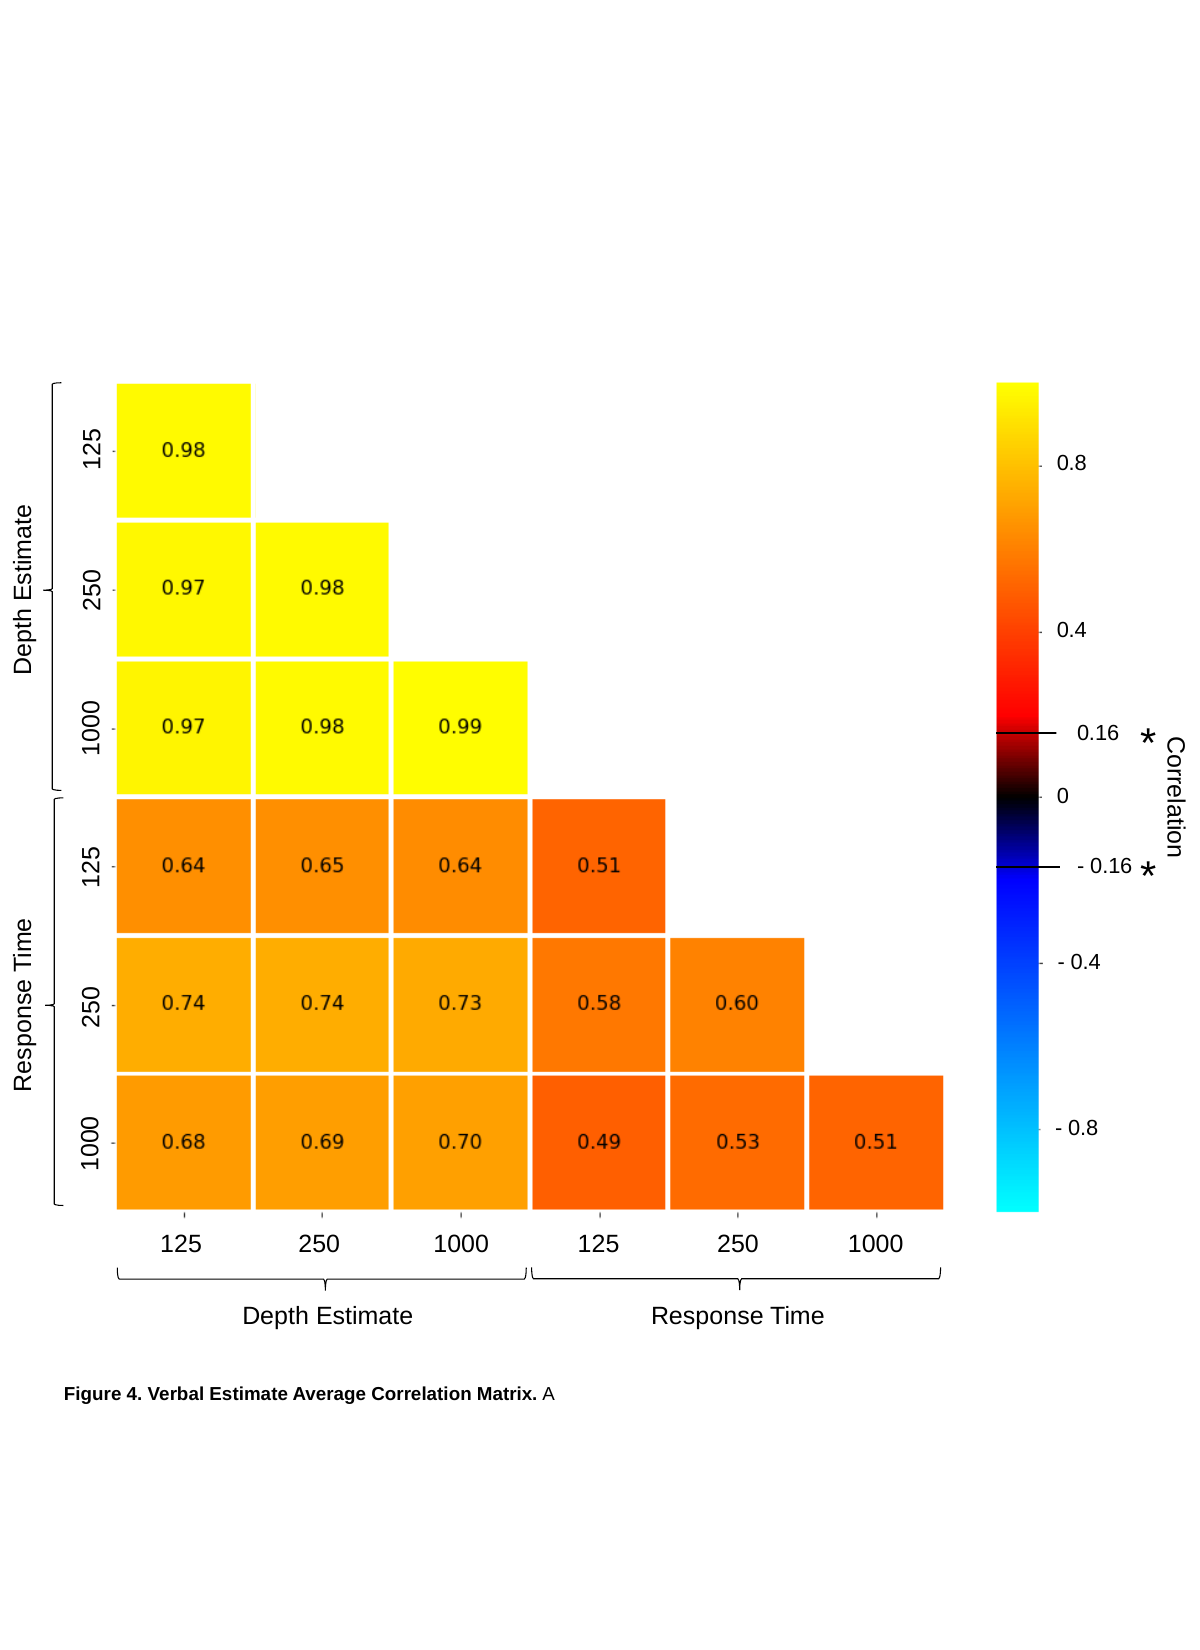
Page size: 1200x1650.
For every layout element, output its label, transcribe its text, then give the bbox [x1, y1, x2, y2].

text_box Figure 4. Verbal Estimate Average Correlation Matrix. A [49, 1374, 1109, 1412]
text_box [0, 365, 1200, 1337]
